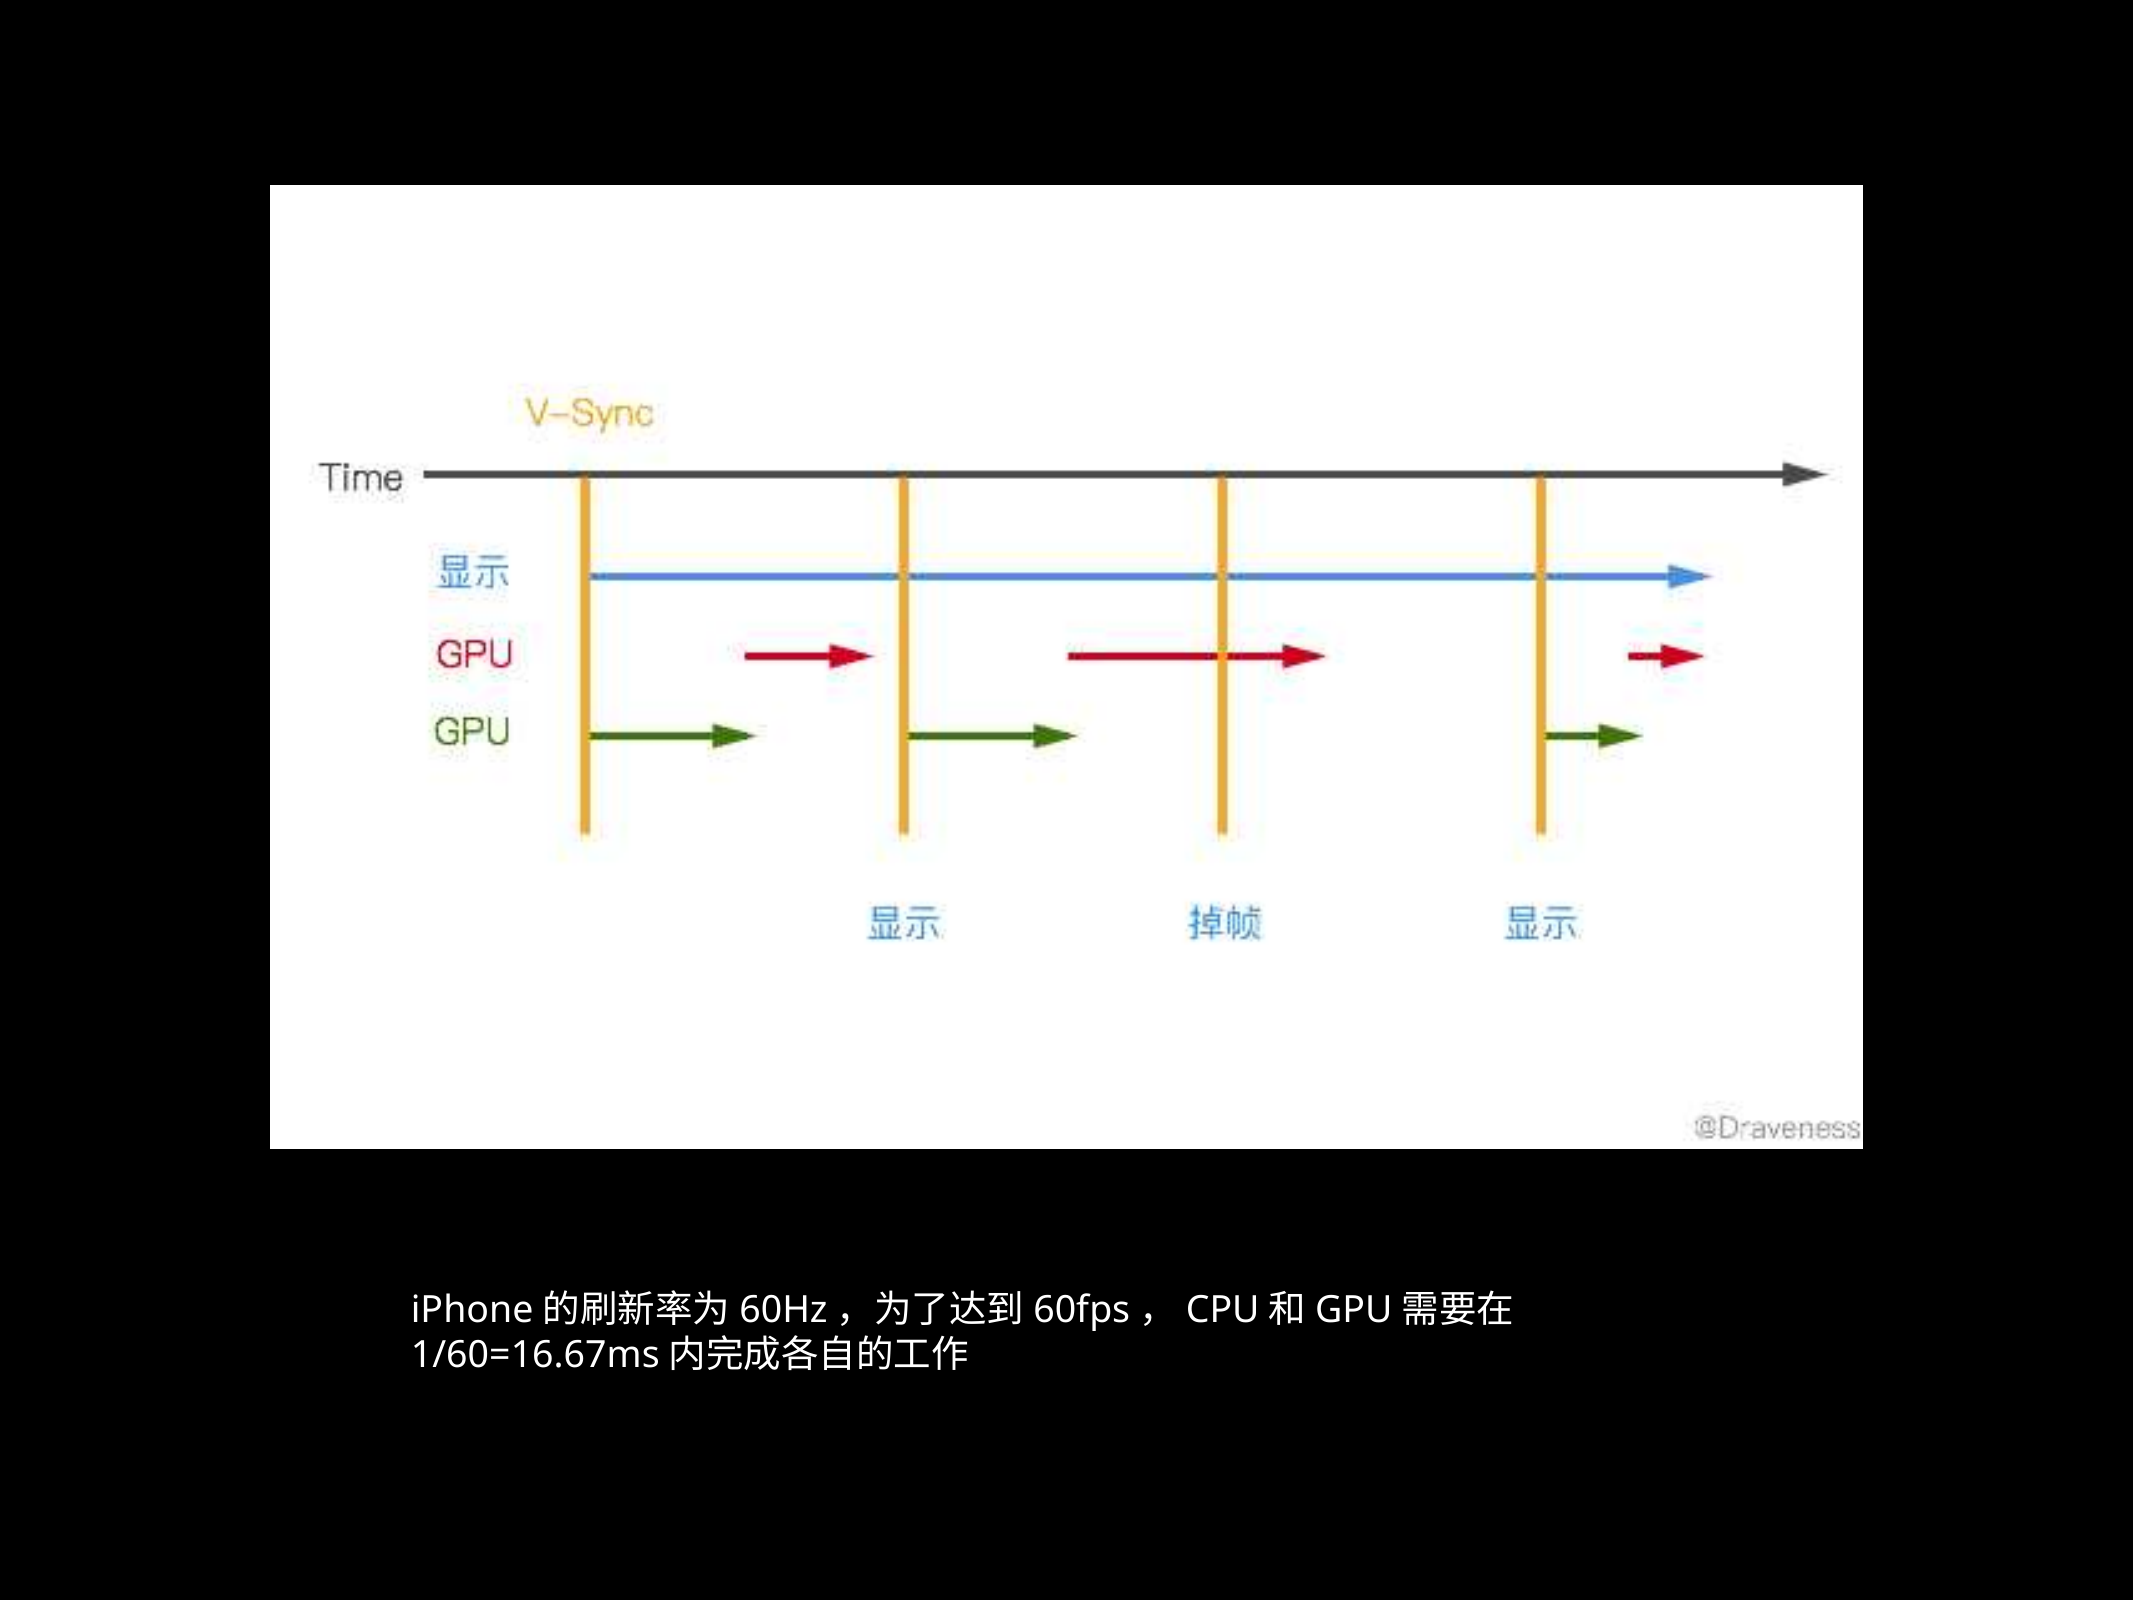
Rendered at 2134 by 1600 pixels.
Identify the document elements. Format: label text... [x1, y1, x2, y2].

text_box iPhone的刷新率为60Hz，为了达到60fps，CPU和GPU需要在1/60=16.67ms内完成各自的工作 [403, 1277, 1730, 1383]
picture [270, 185, 1863, 1149]
